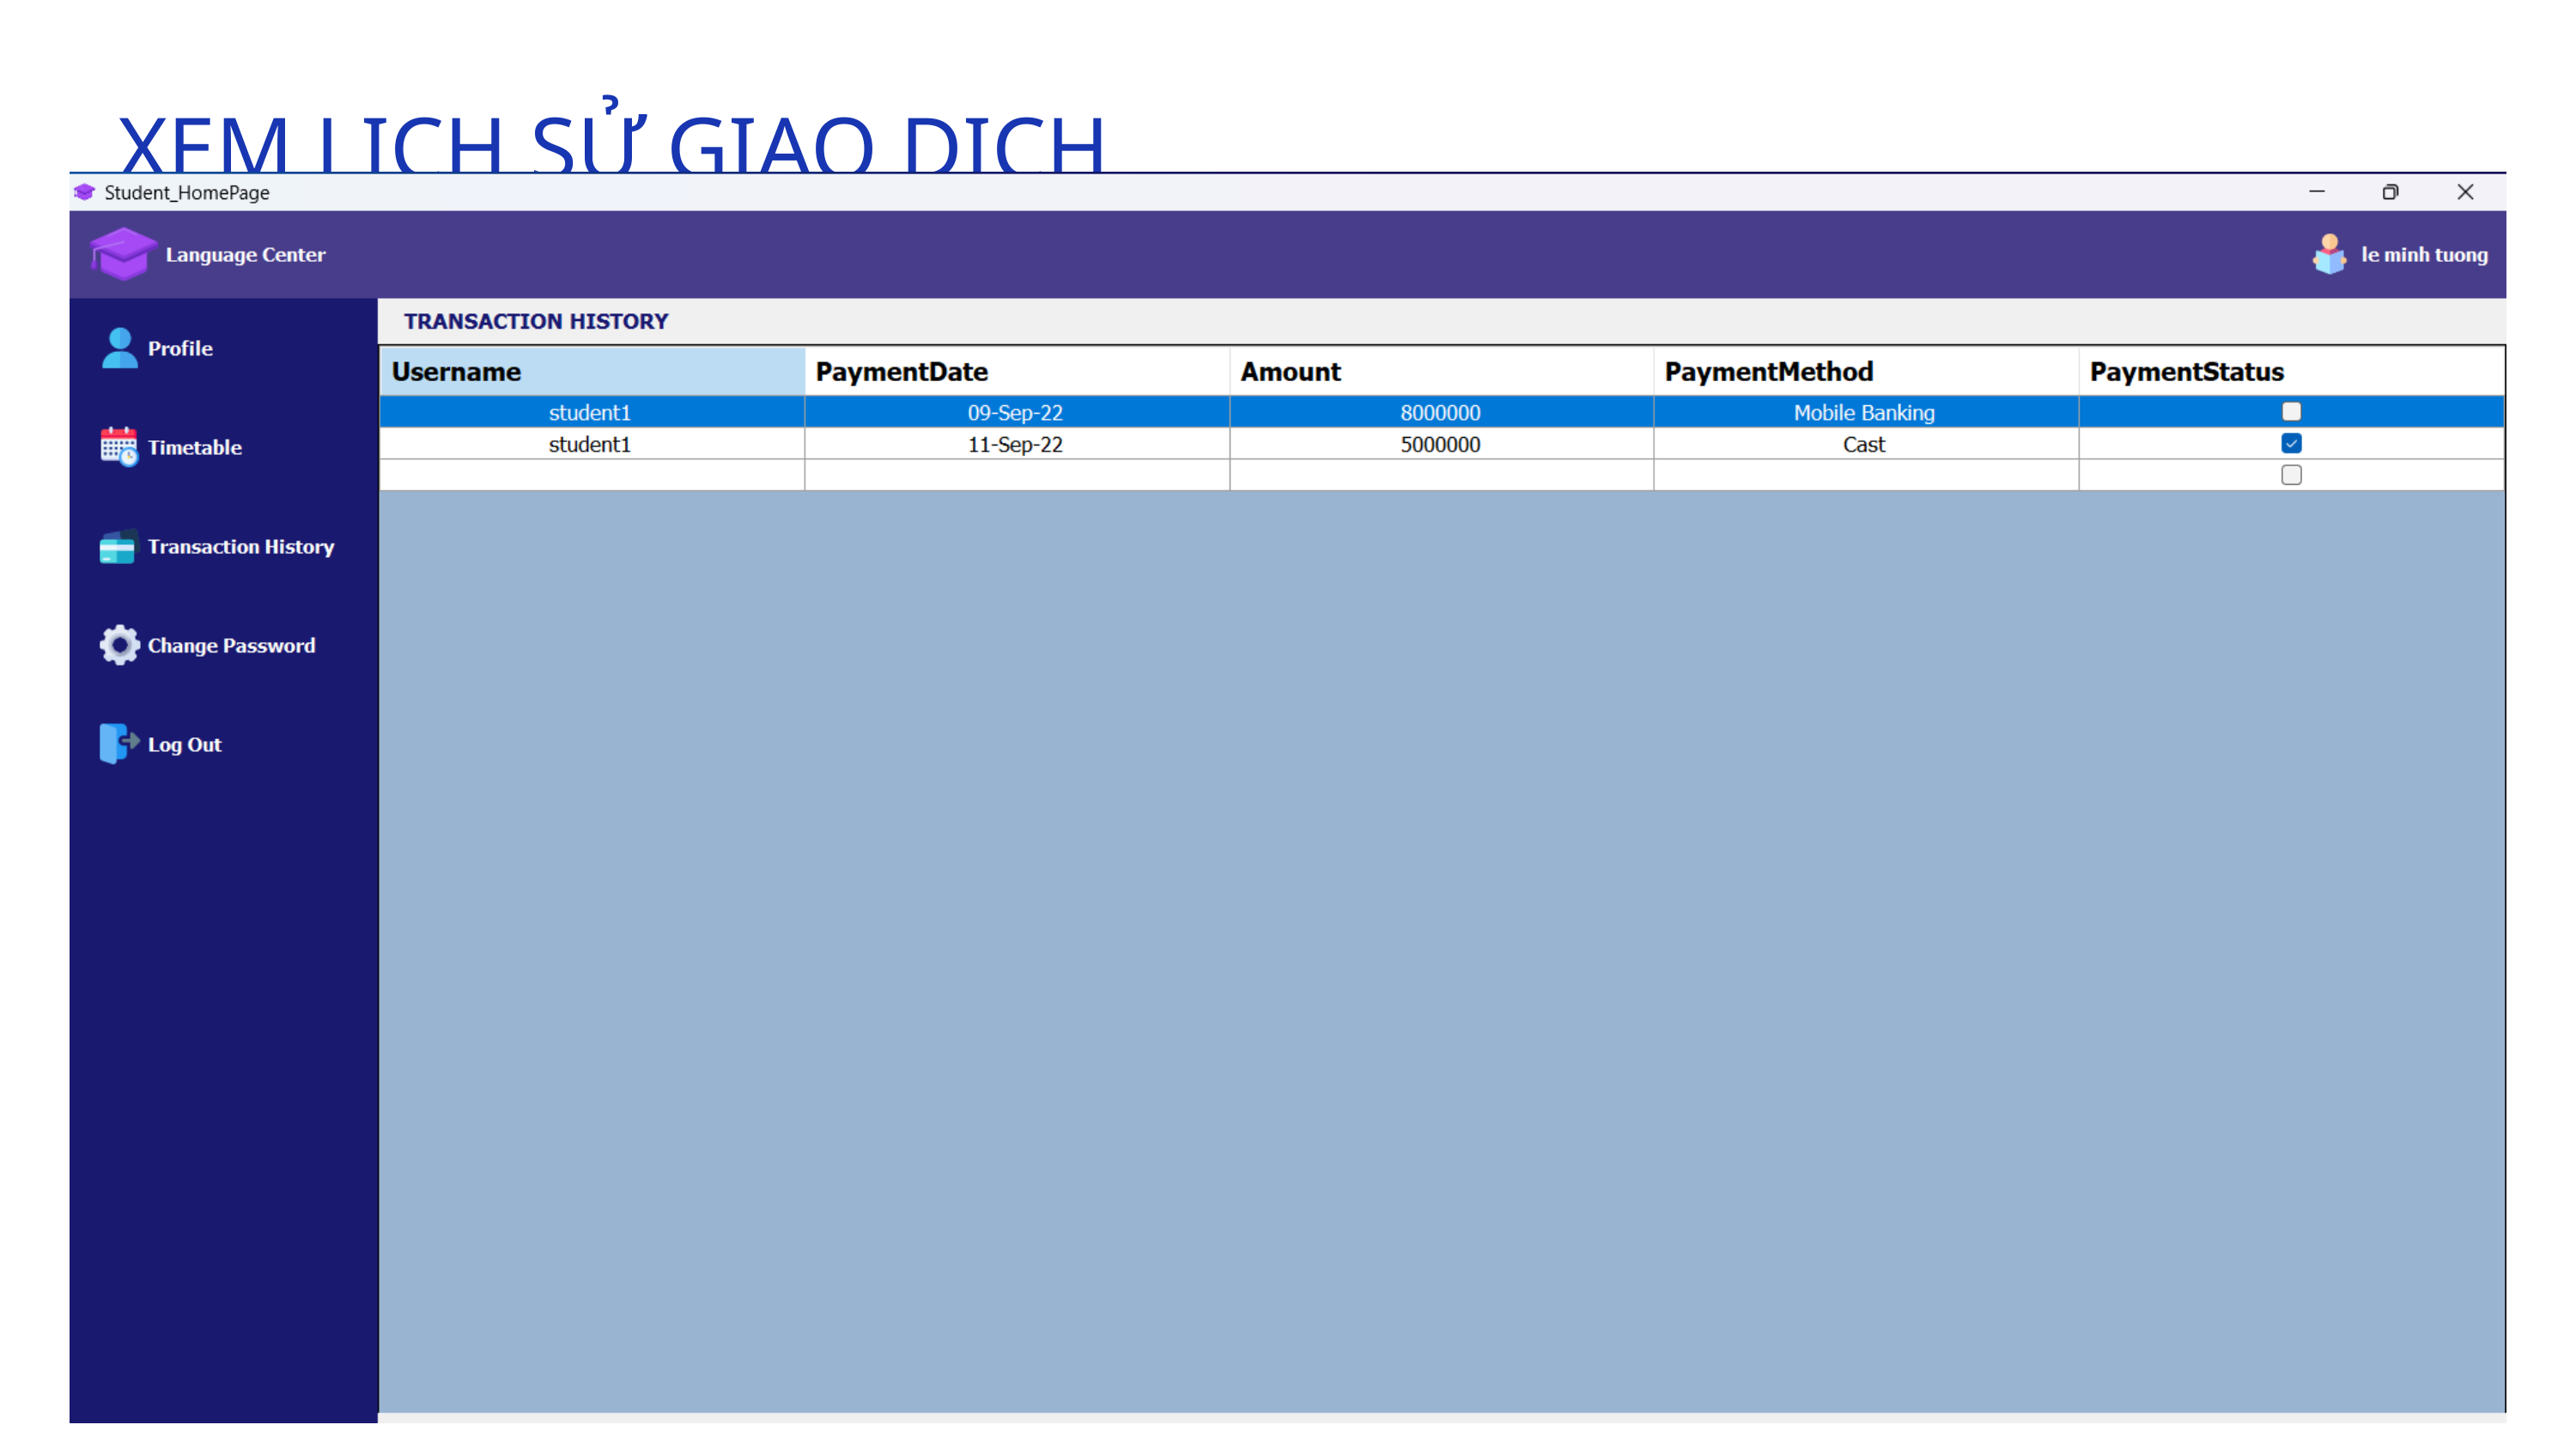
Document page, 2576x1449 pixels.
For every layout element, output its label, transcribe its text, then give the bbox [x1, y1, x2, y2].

text_box XEM LỊCH SỬ GIAO DỊCH [118, 0, 1922, 169]
picture [69, 172, 2506, 1423]
